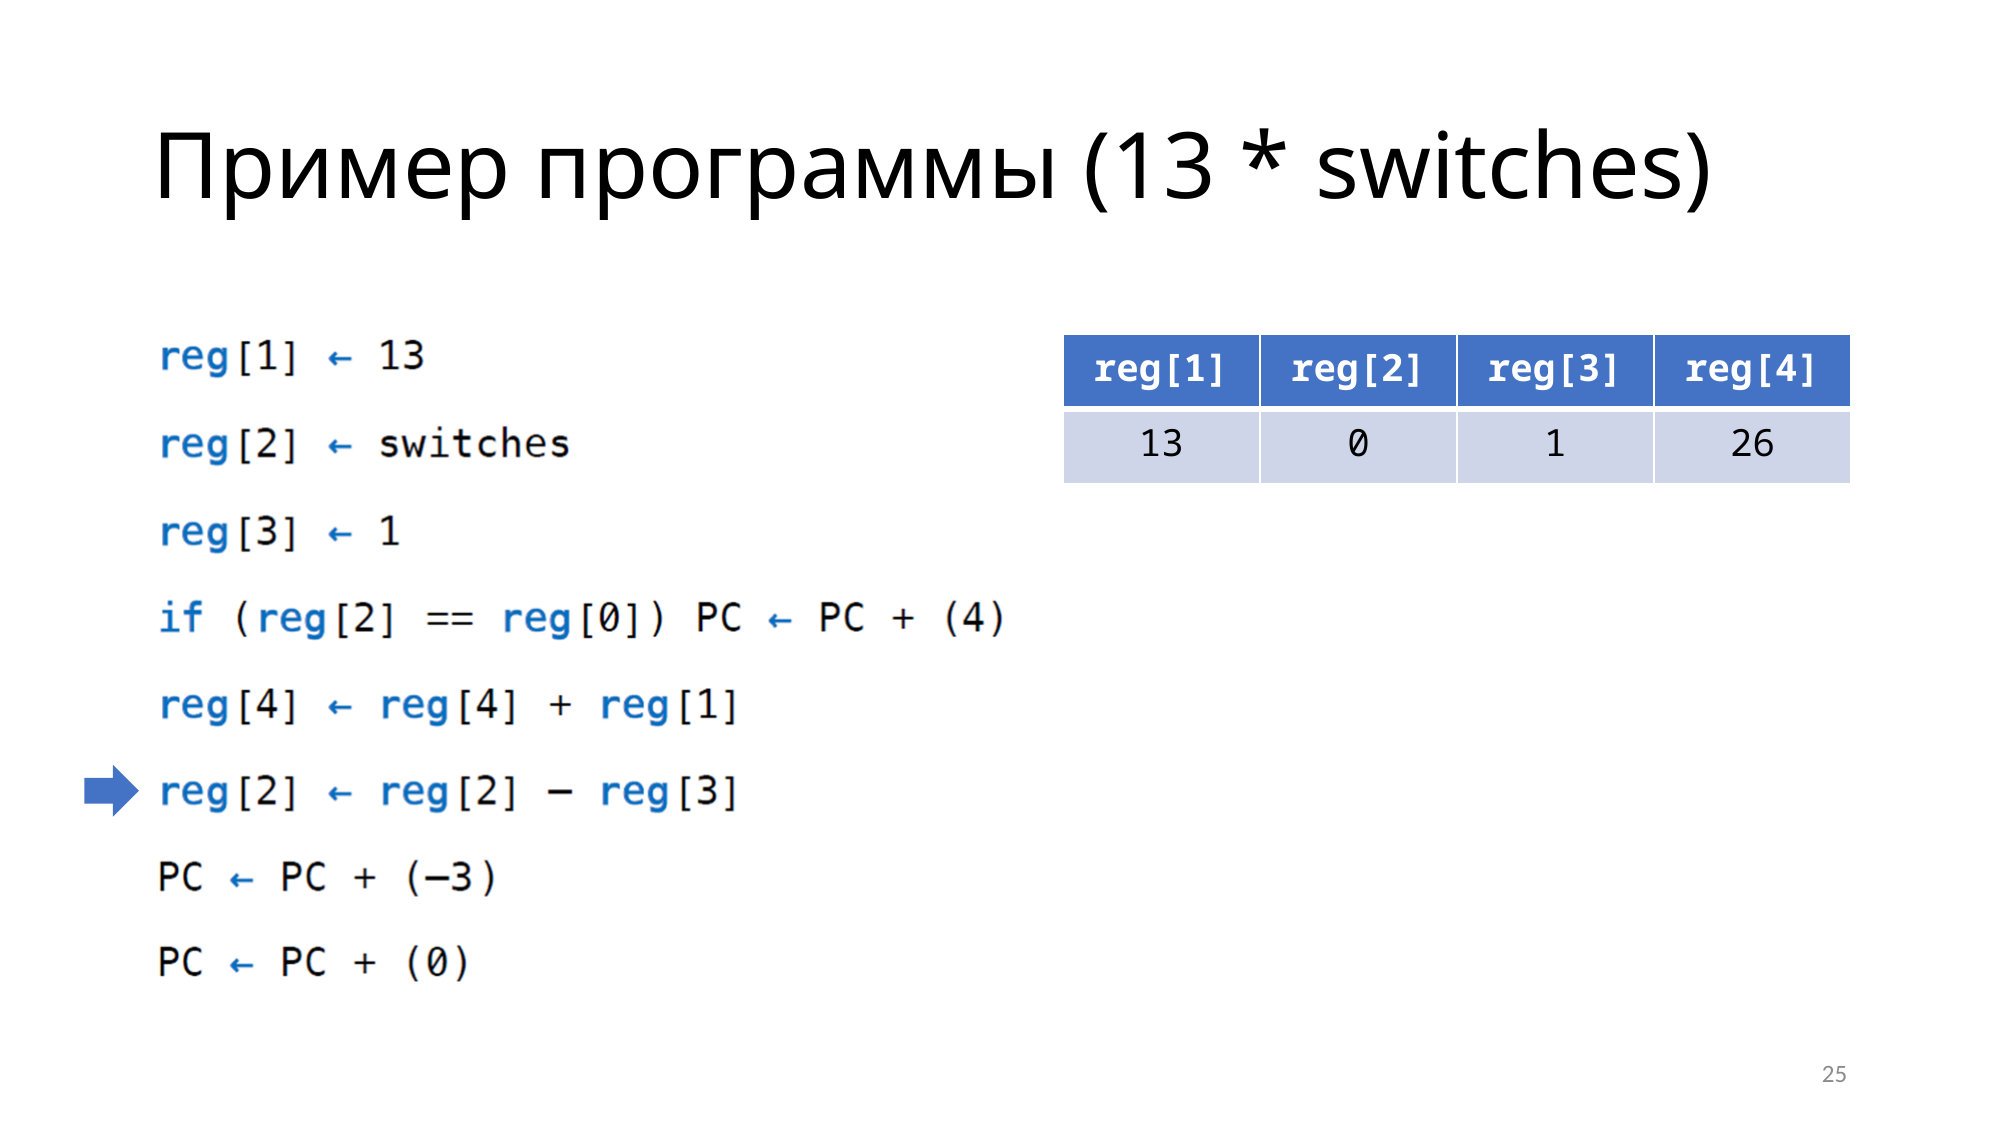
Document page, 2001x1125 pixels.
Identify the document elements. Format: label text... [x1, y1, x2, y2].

picture [137, 320, 1140, 1000]
table_header reg[1] [1140, 335, 1259, 406]
table_cell 26 [1655, 412, 1850, 483]
table_cell 1 [1458, 412, 1653, 483]
table_cell 0 [1261, 412, 1456, 483]
table_header reg[3] [1458, 335, 1653, 406]
table_header reg[4] [1655, 335, 1850, 406]
title Пример программы (13 * switches) [137, 59, 1863, 278]
table_header reg[2] [1261, 335, 1456, 406]
slide_number 25 [1412, 1042, 1863, 1103]
table_cell 13 [1140, 412, 1259, 483]
text_box [84, 764, 137, 817]
